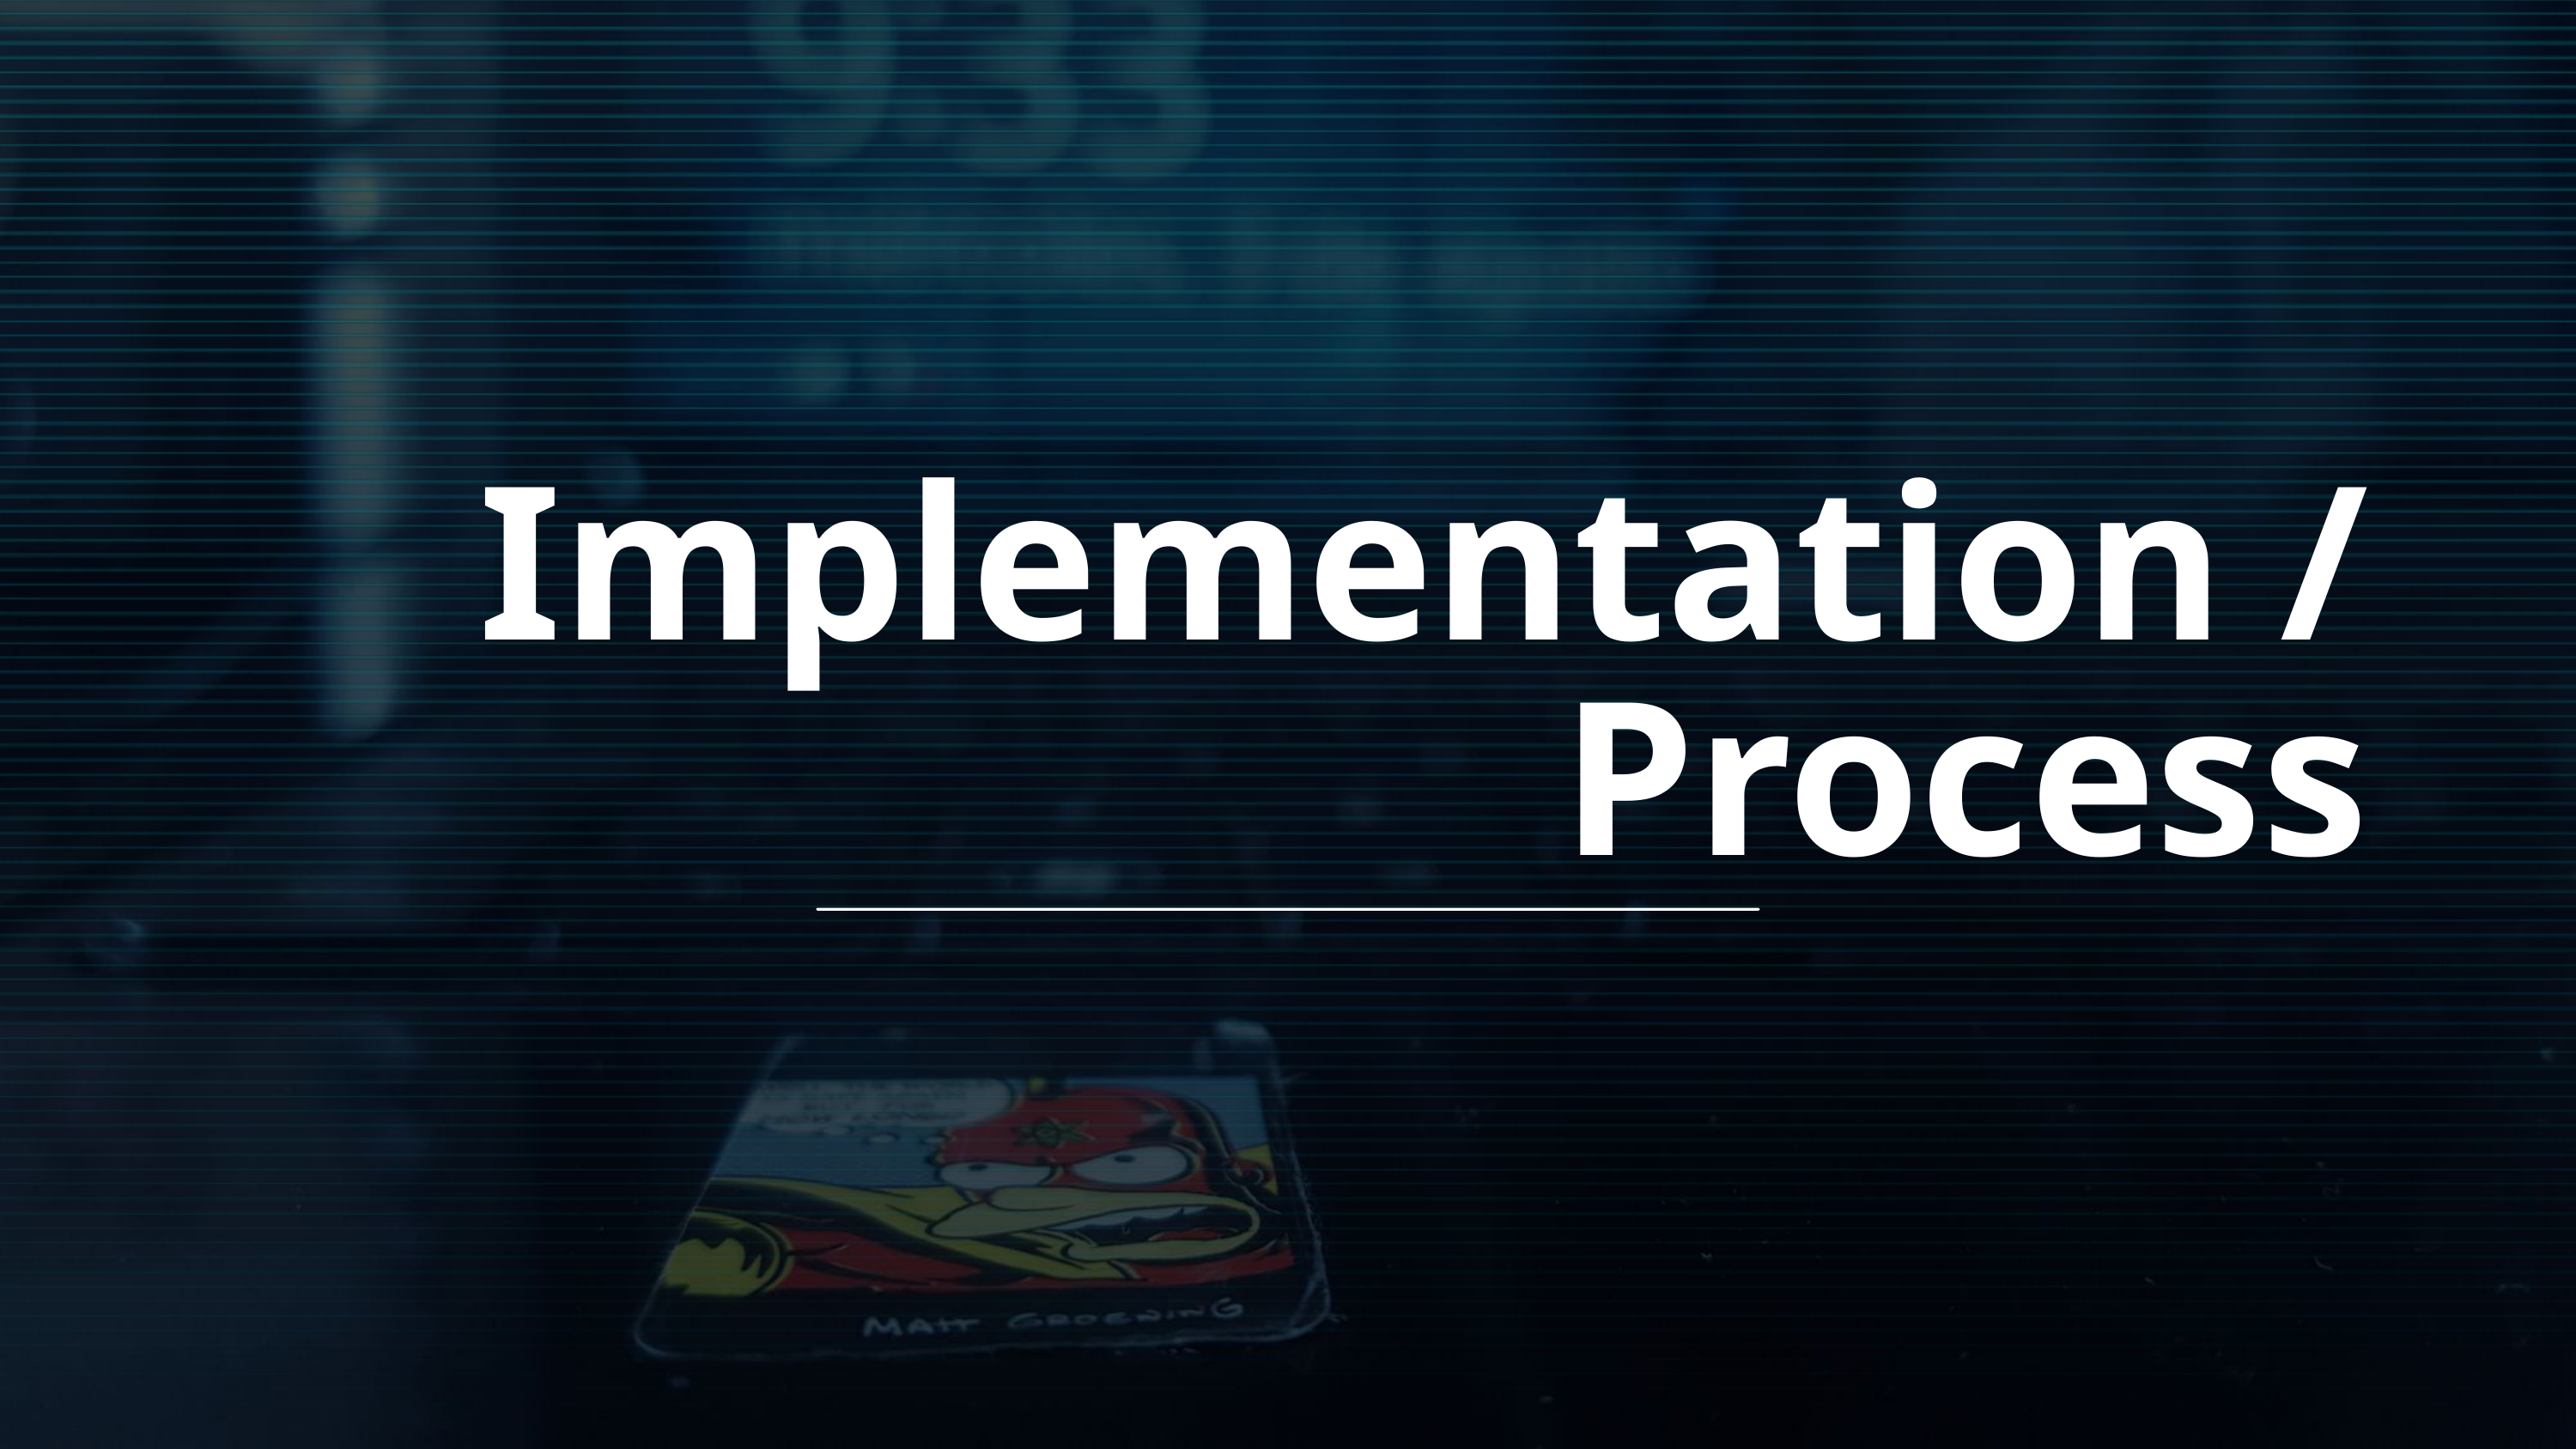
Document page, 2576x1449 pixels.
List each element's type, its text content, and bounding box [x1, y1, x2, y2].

text_box Implementation / Process [300, 466, 2368, 899]
text_box [0, 0, 2576, 1449]
